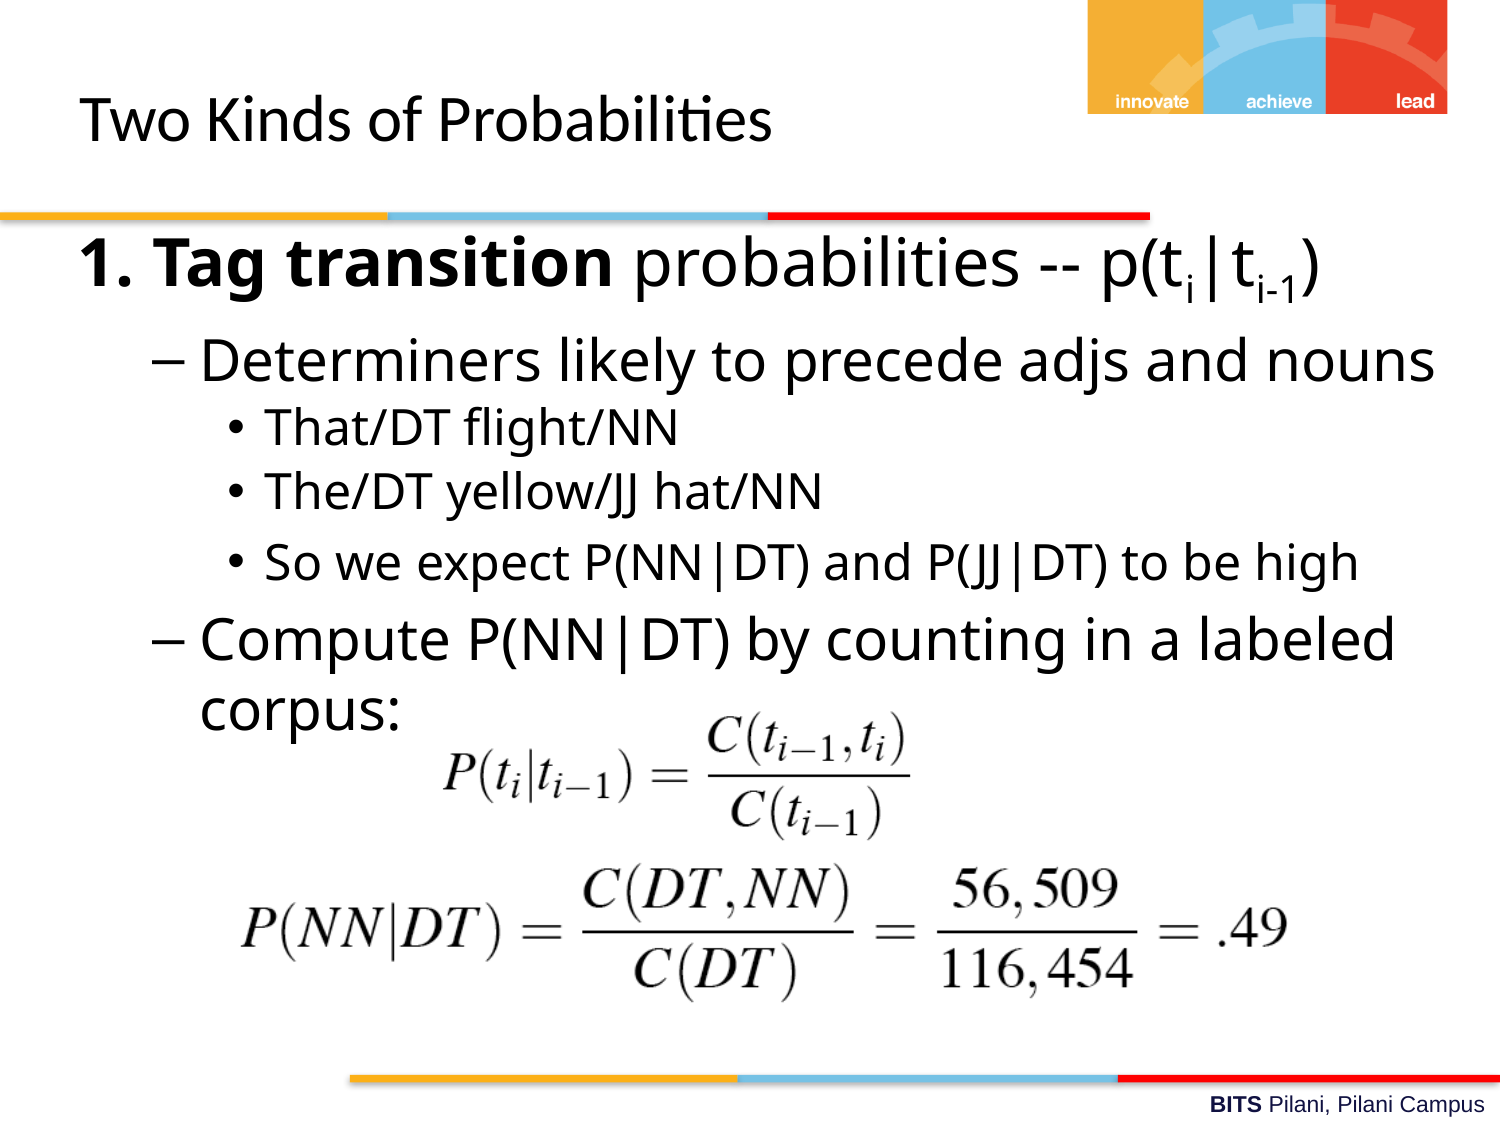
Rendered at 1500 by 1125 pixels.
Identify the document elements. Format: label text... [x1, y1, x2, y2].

title Two Kinds of Probabilities [64, 45, 1069, 185]
list Tag transition probabilities -- p(ti|ti-1) Determiners likely to precede adjs and nouns That/DT flight/NN The/DT yellow/JJ hat/NN So we expect P(NN|DT) and P(JJ|DT) to be high Compute P(NN|DT) by counting in a labeled corpus: [62, 212, 1500, 1038]
picture [229, 851, 1292, 1006]
picture [437, 704, 926, 849]
picture [1087, 0, 1448, 114]
